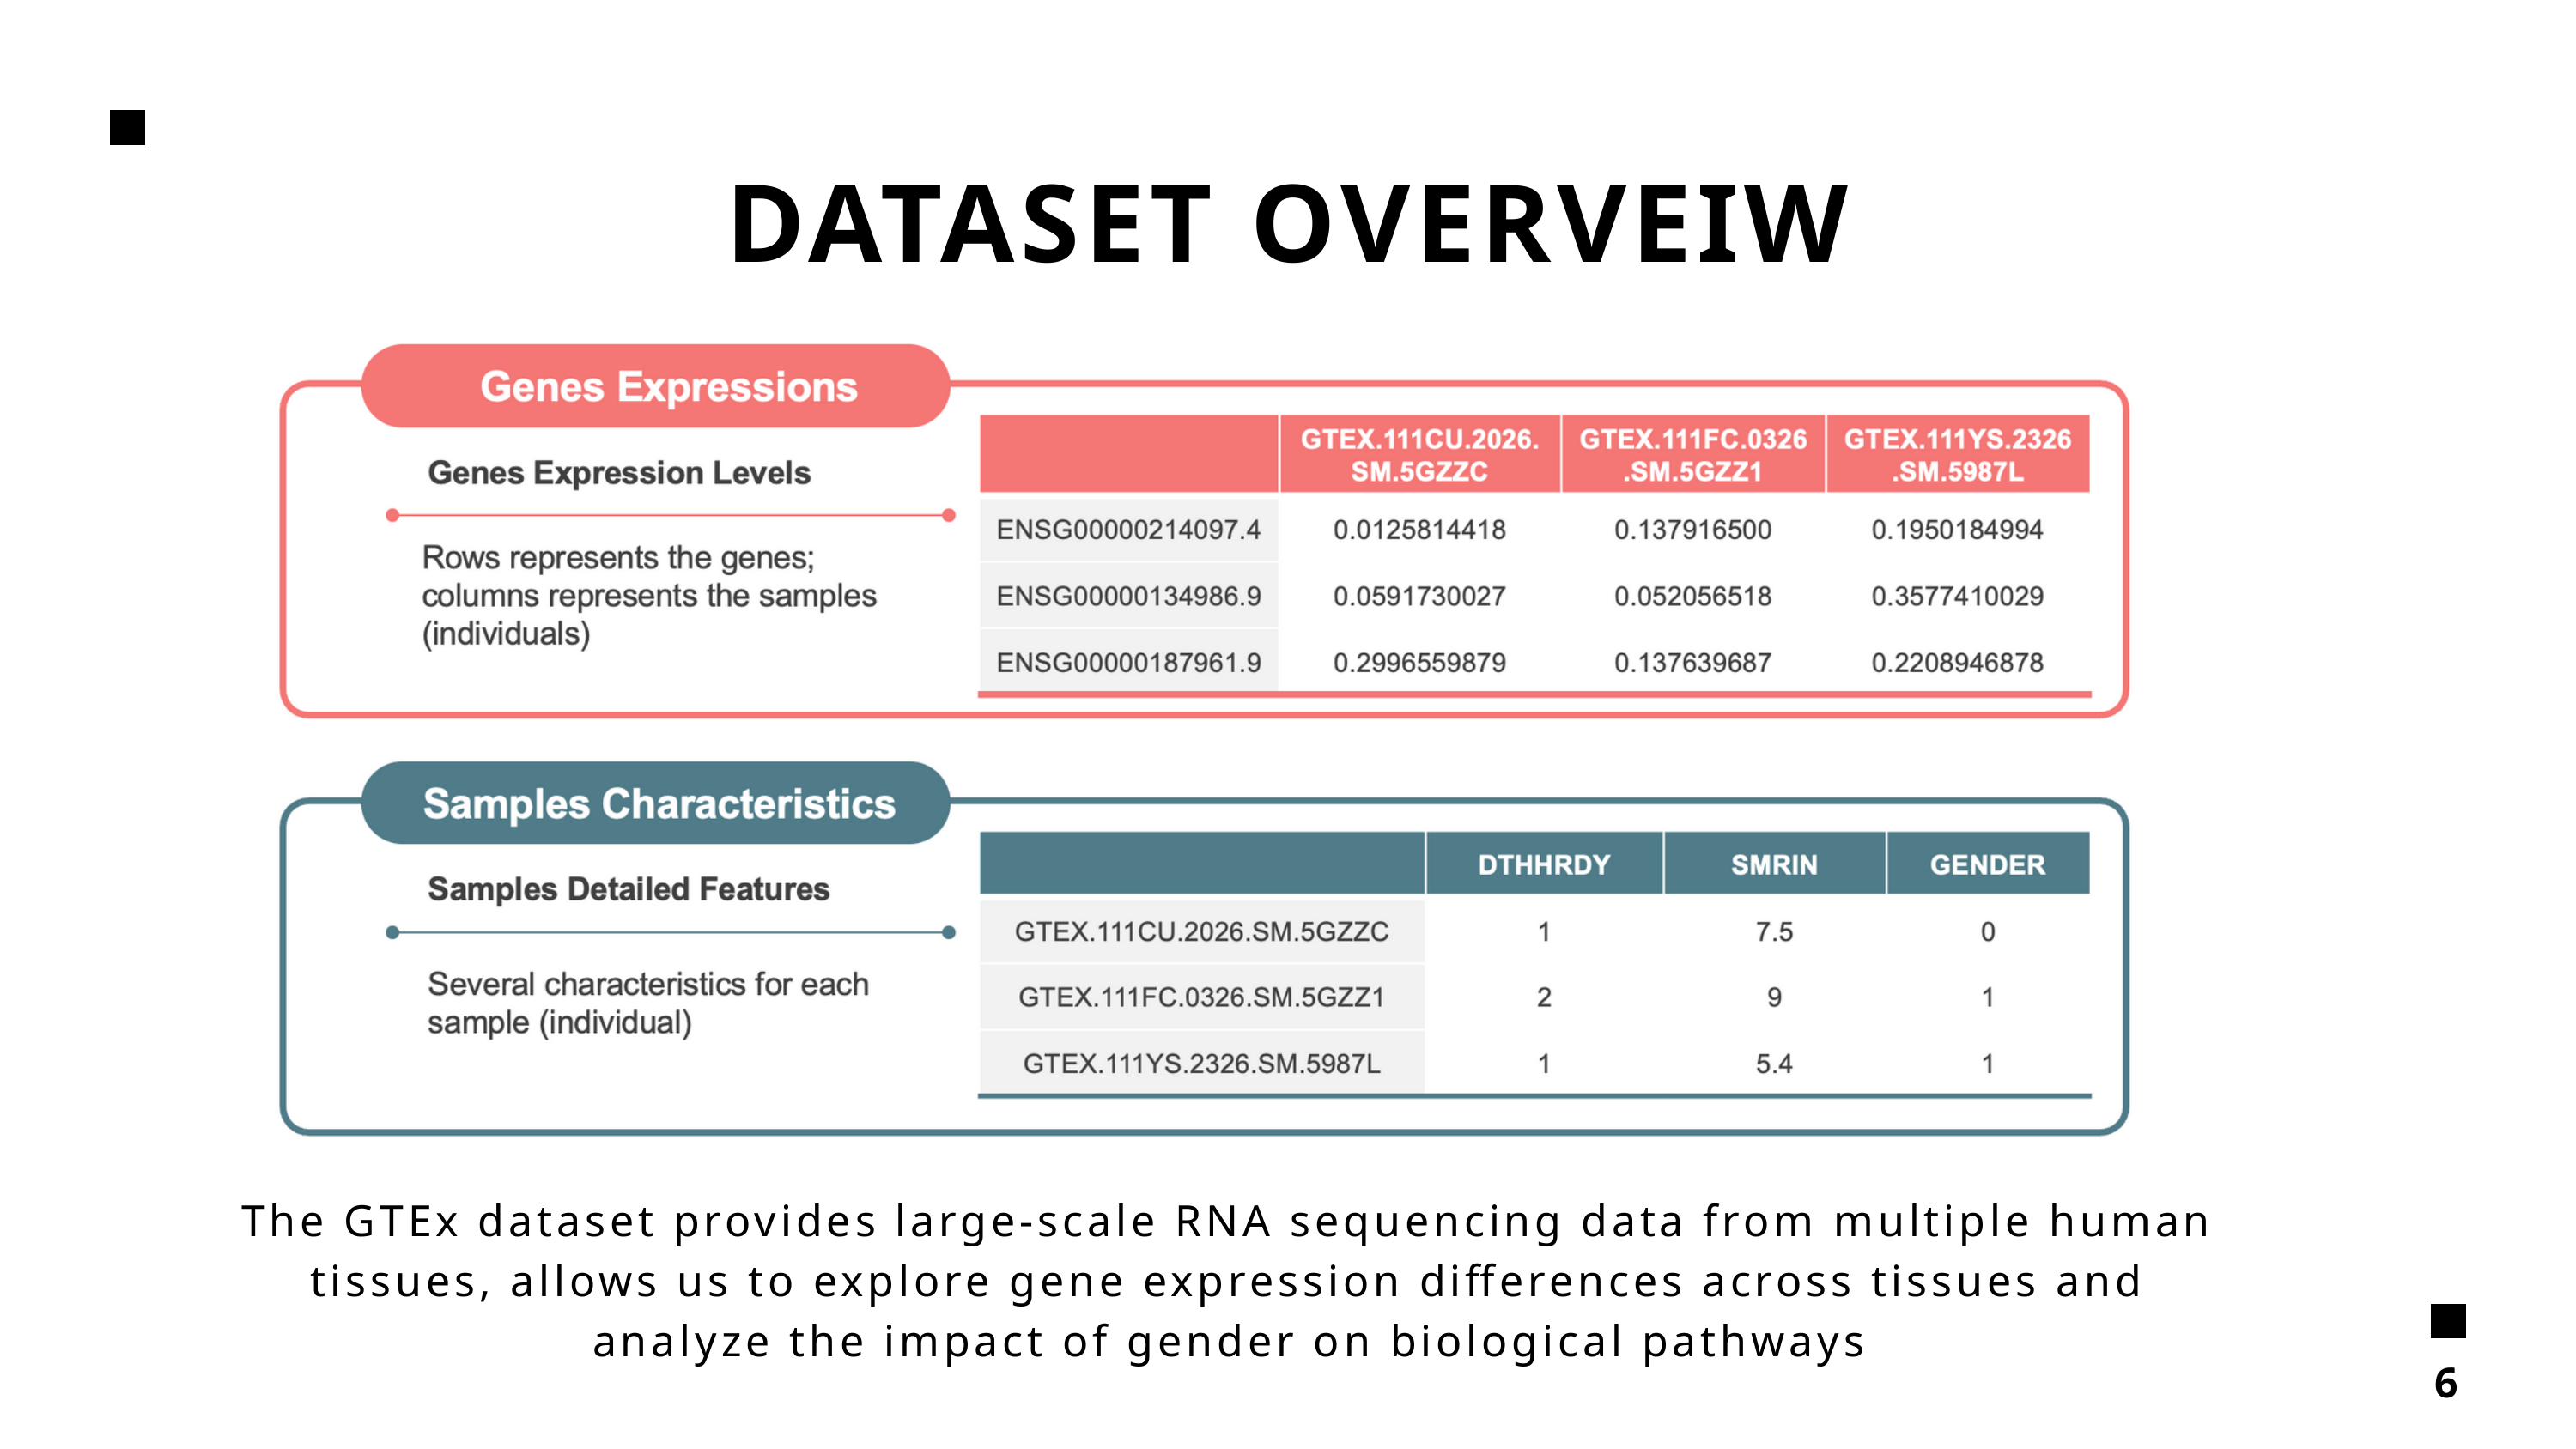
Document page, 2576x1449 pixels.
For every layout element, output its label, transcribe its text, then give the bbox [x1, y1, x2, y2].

text_box [264, 326, 2155, 1151]
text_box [109, 109, 145, 145]
text_box The GTEx dataset provides large-scale RNA sequencing data from multiple human tissues, allows us to explore gene expression differences across tissues and analyze the impact of gender on biological pathways [214, 1185, 2245, 1366]
text_box 6 [2434, 1348, 2483, 1407]
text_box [2430, 1303, 2467, 1339]
text_box DATASET OVERVEIW [264, 133, 2312, 284]
